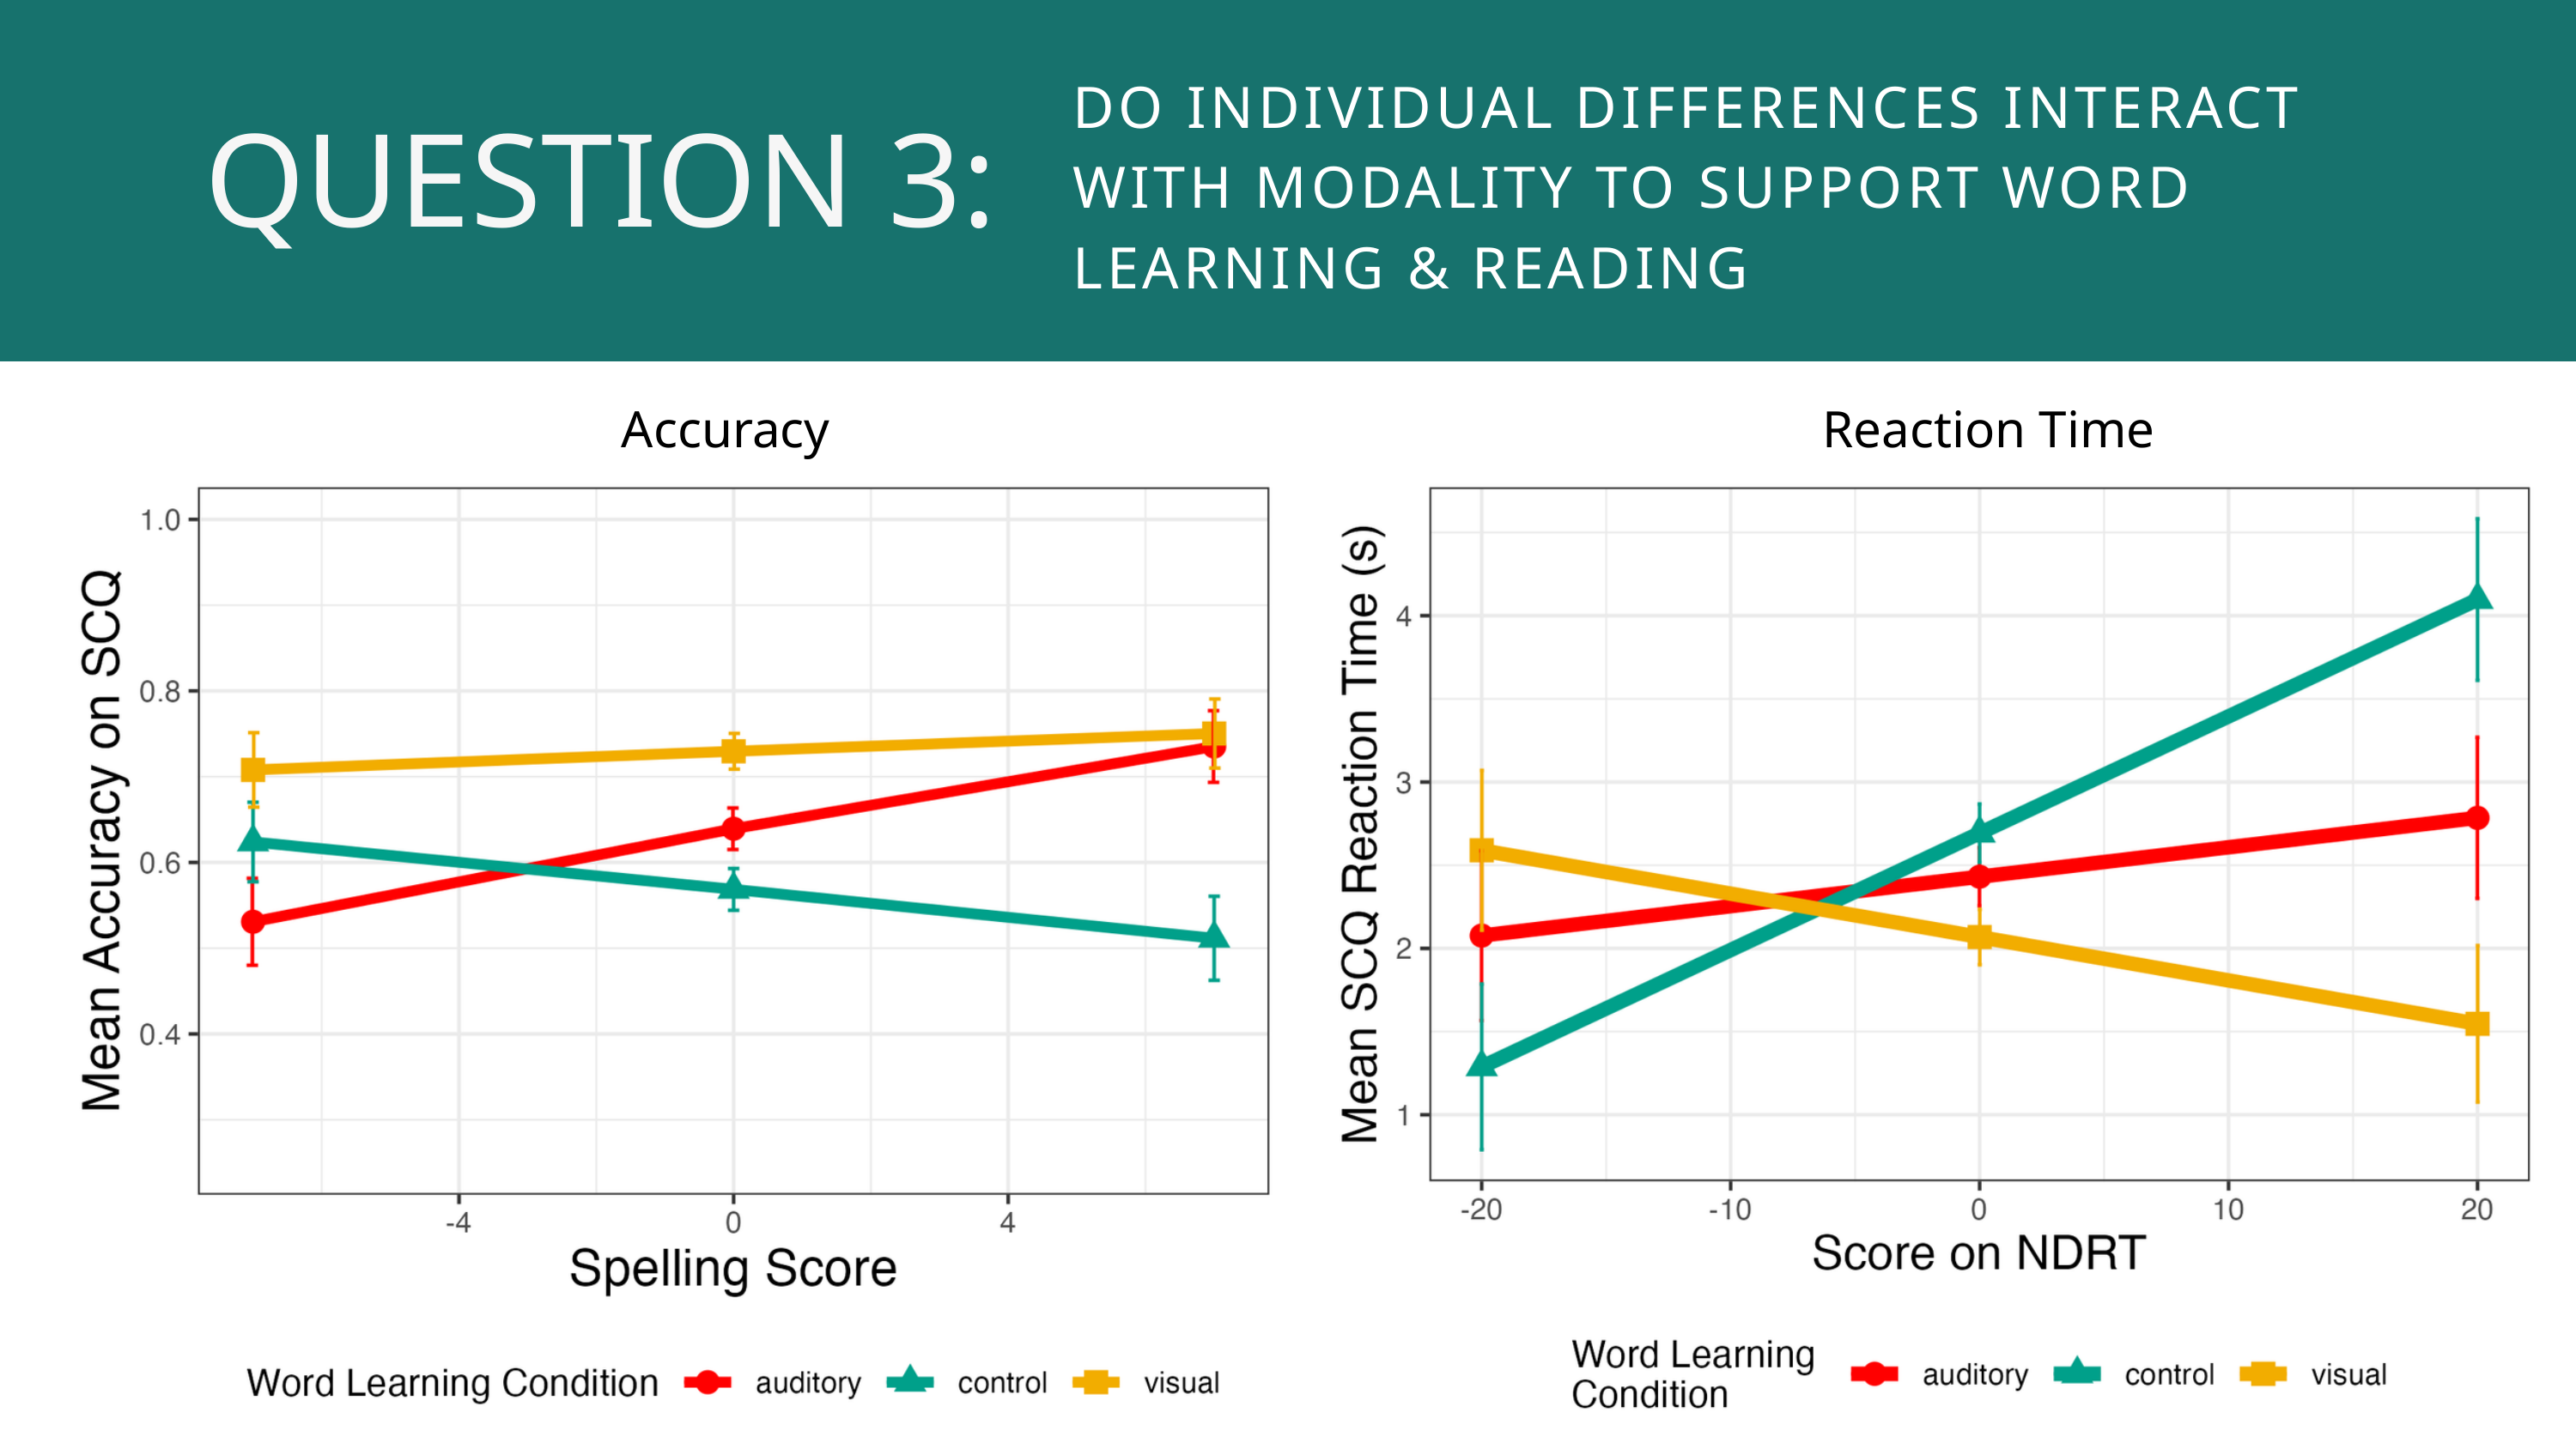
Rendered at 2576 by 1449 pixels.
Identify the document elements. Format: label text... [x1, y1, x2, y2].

text_box Reaction Time [1814, 387, 2164, 458]
text_box [64, 469, 1289, 1449]
text_box Accuracy [611, 387, 841, 458]
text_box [0, 0, 2576, 362]
text_box [1323, 469, 2549, 1449]
